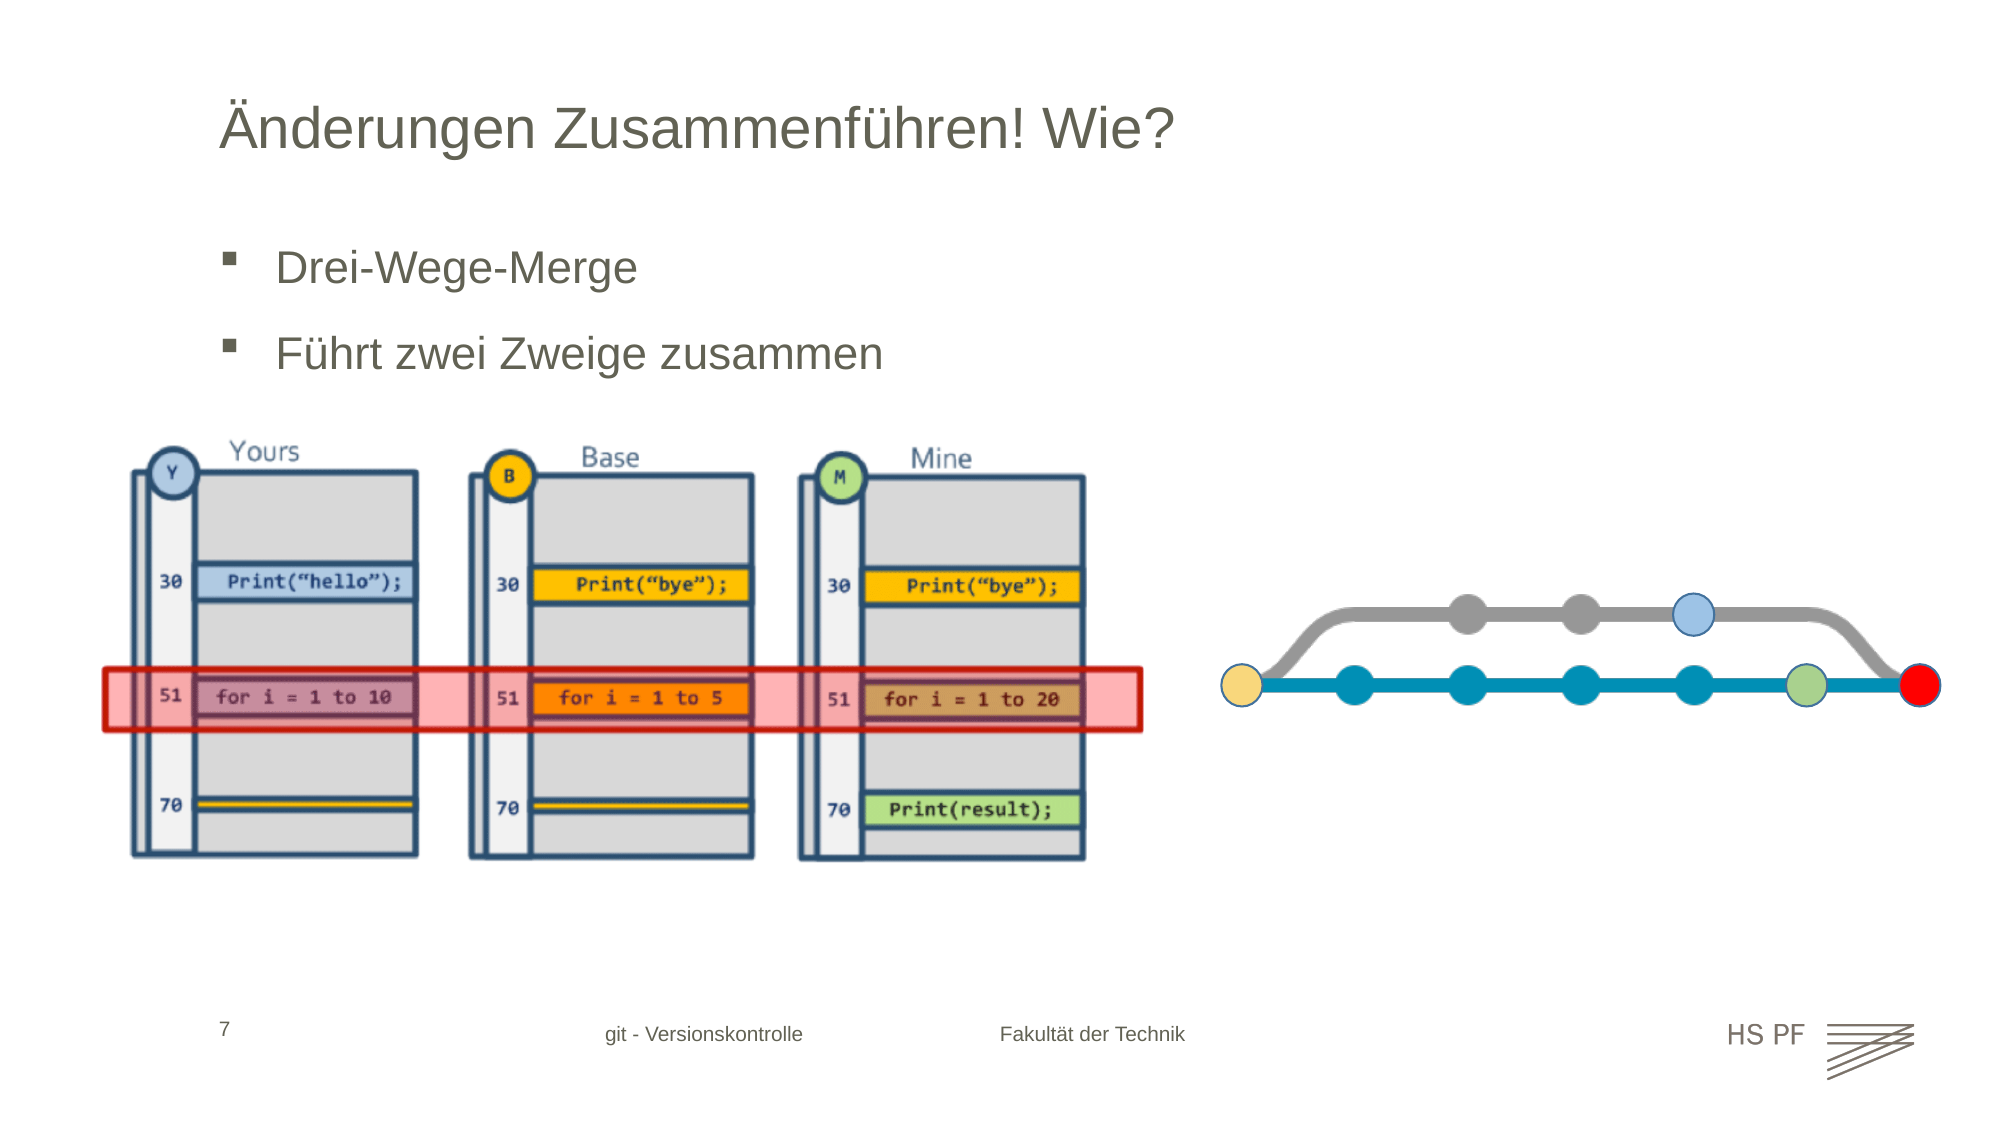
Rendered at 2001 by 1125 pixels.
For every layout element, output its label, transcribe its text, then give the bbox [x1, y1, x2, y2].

picture [101, 428, 1144, 879]
picture [1708, 1003, 1935, 1107]
list Drei-Wege-Merge Führt zwei Zweige zusammen [219, 226, 1782, 927]
picture [1202, 504, 1960, 867]
title Änderungen Zusammenführen! Wie? [219, 98, 1783, 189]
